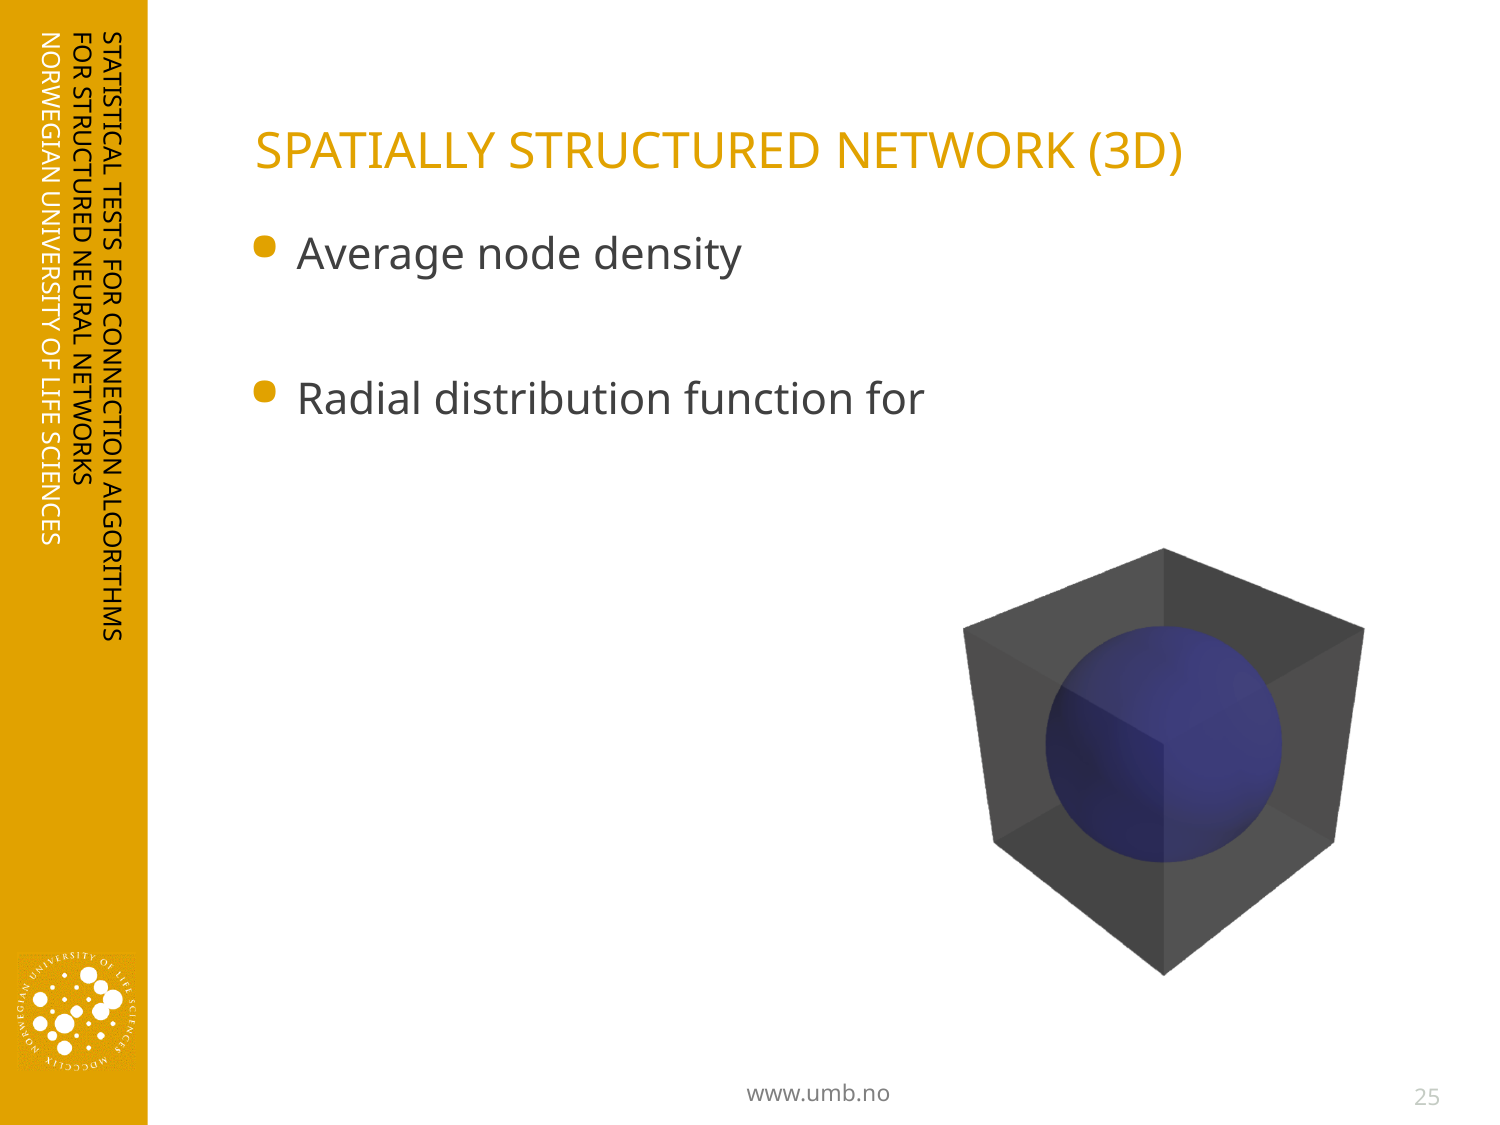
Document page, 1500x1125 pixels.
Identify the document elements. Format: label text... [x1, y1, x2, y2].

picture [17, 952, 136, 1071]
footer STATISTICAL TESTS FOR CONNECTION ALGORITHMS FOR STRUCTURED NEURAL NETWORKS [74, 31, 123, 657]
picture [903, 499, 1424, 988]
title SPATIALLY STRUCTURED NETWORK (3D) [240, 31, 1407, 186]
slide_number 25 [1354, 1074, 1500, 1125]
